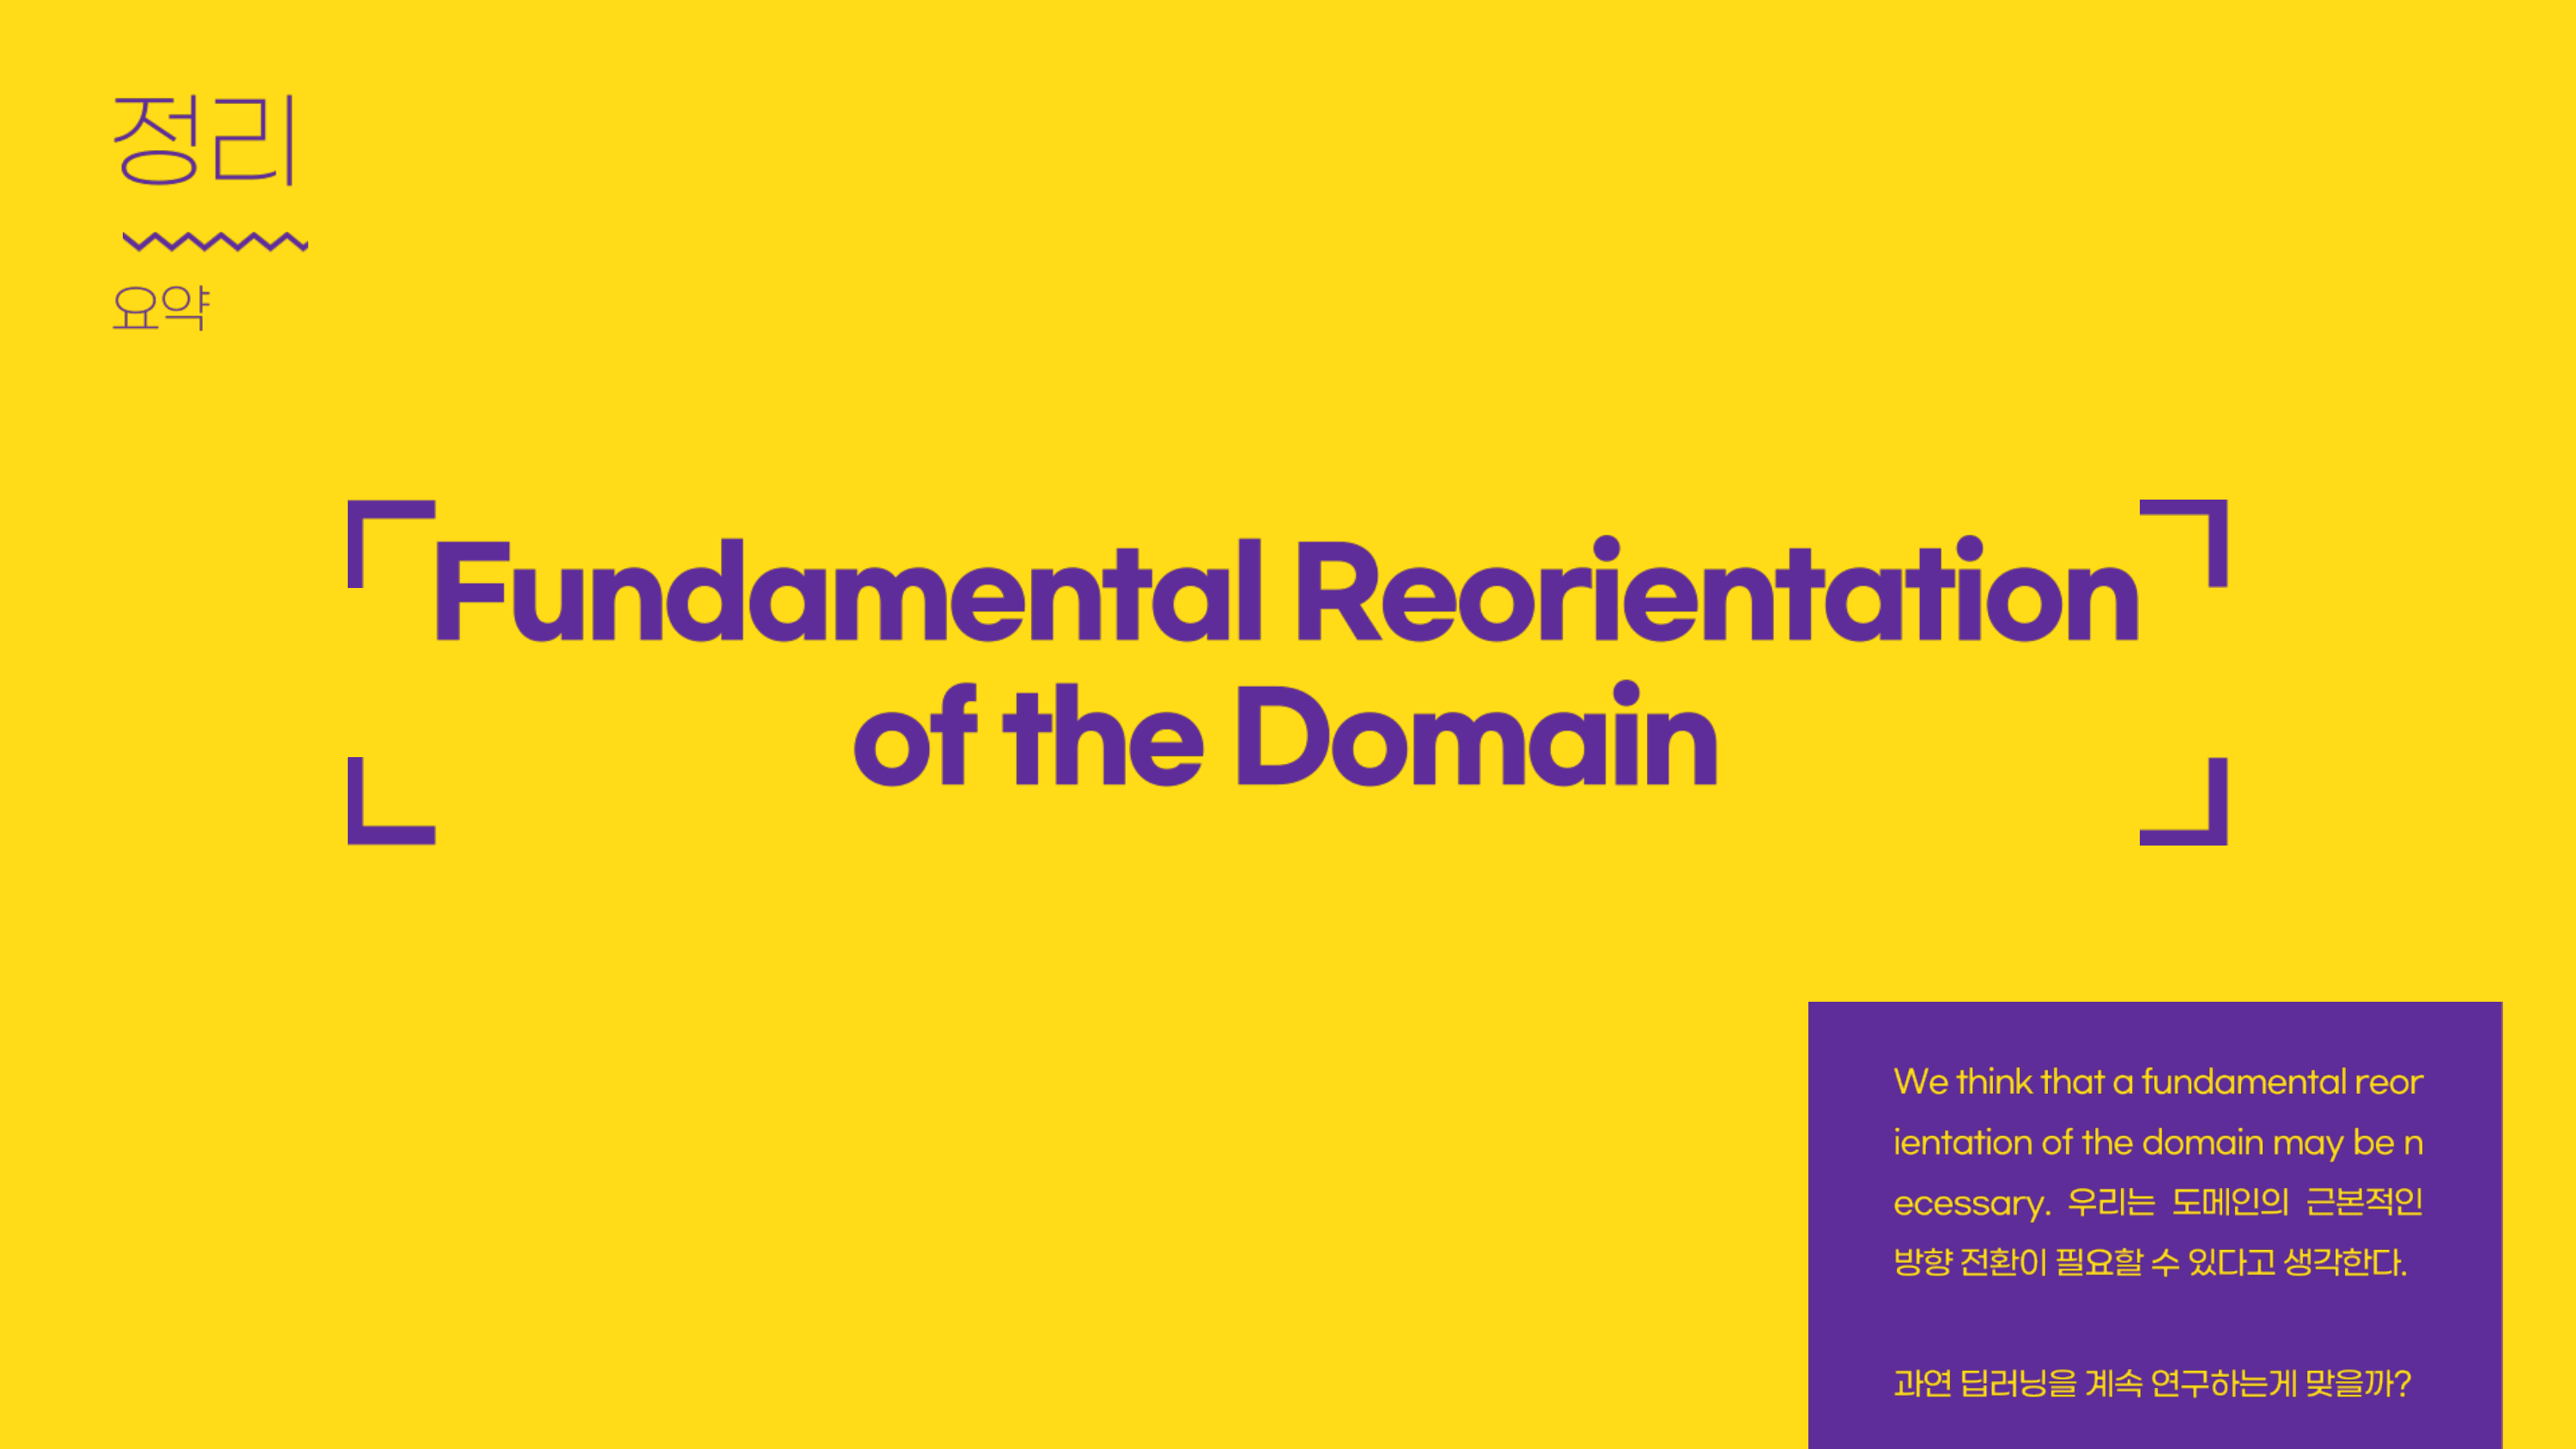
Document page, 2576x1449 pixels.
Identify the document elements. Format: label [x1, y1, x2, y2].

text_box [347, 500, 436, 588]
text_box [2140, 757, 2228, 846]
text_box [2140, 500, 2228, 588]
text_box [123, 232, 309, 252]
picture [1887, 1050, 2444, 1422]
picture [88, 60, 343, 235]
picture [101, 270, 236, 357]
text_box [347, 757, 436, 846]
text_box [1807, 1001, 2504, 1449]
picture [413, 500, 2190, 873]
